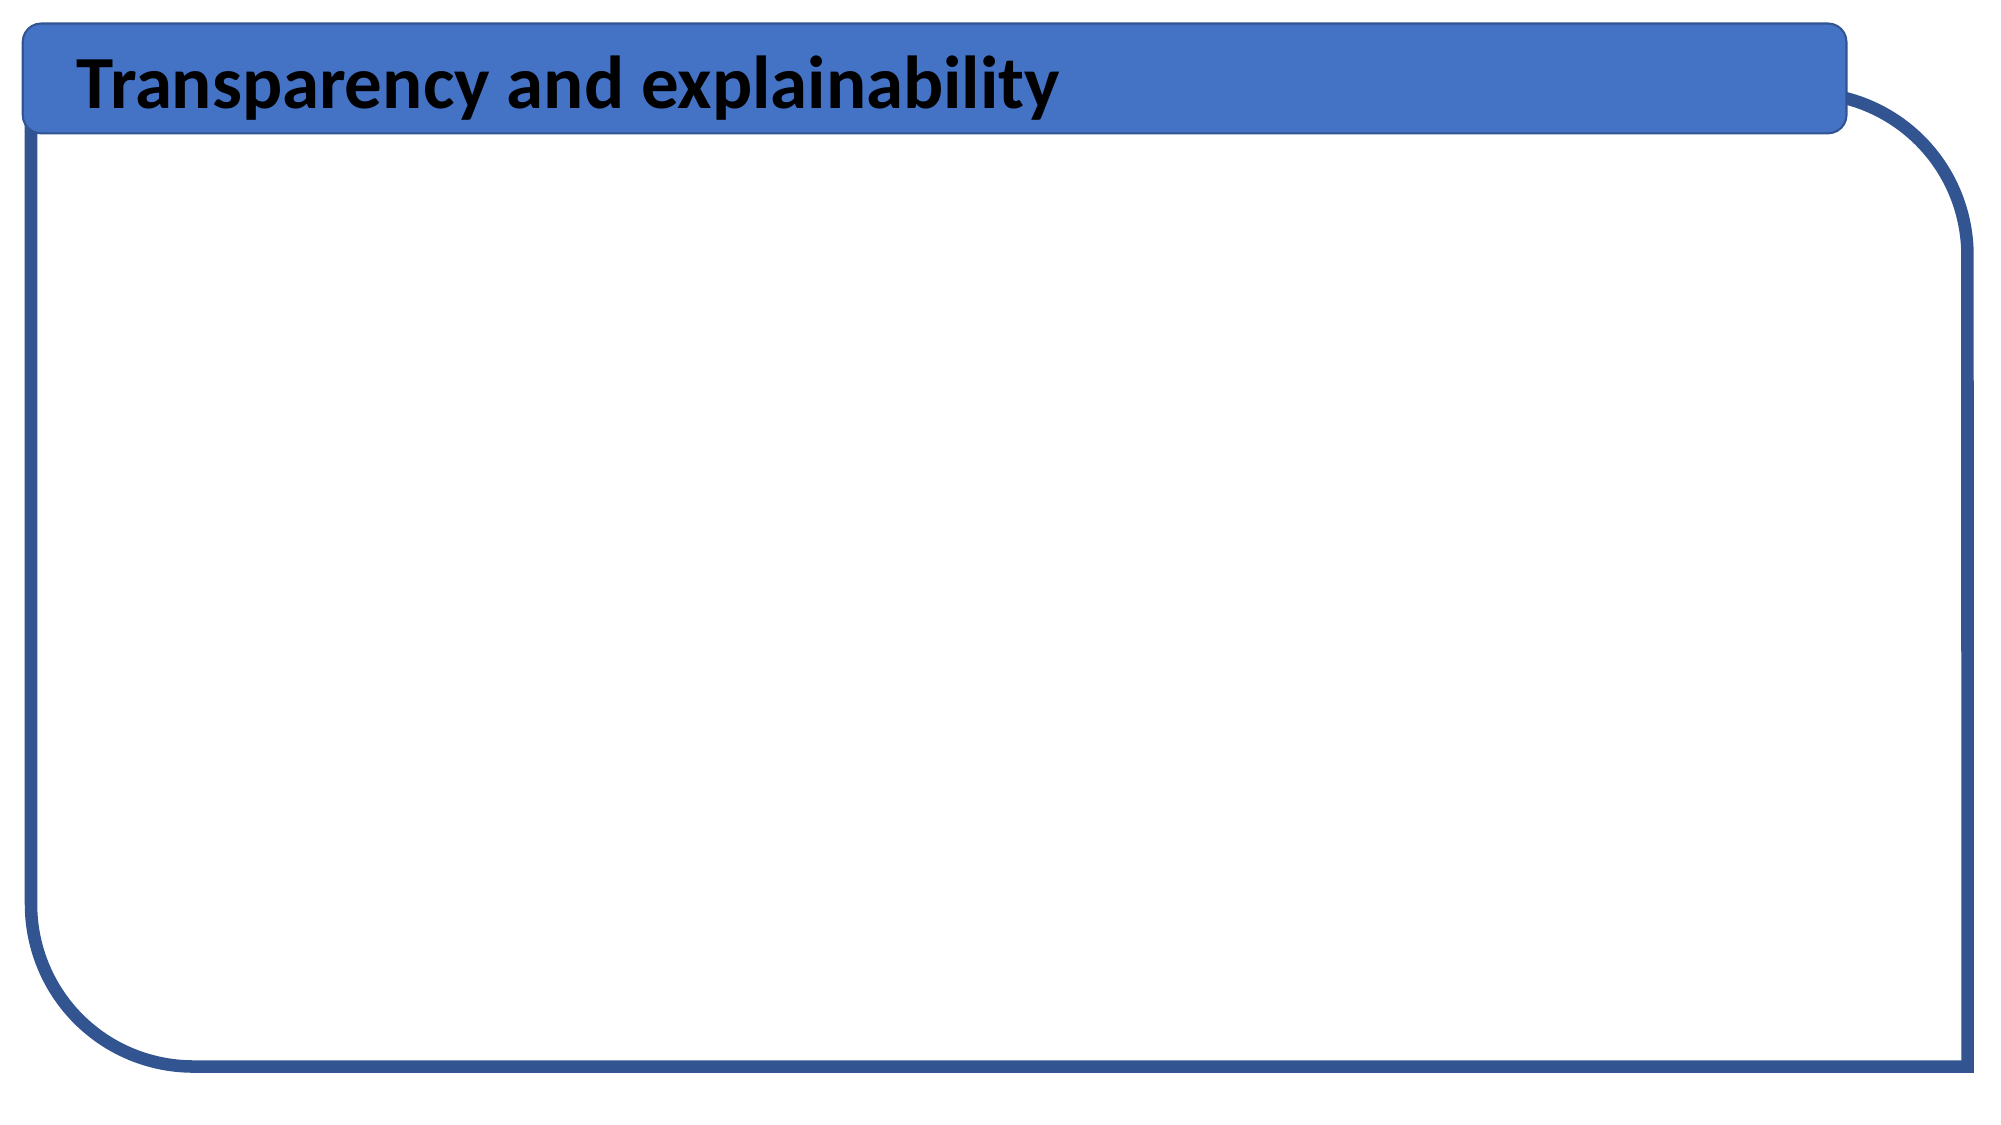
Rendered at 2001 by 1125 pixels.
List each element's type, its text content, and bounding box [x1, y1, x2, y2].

text_box [29, 97, 1969, 1068]
text_box Transparency and explainability [21, 22, 1848, 135]
